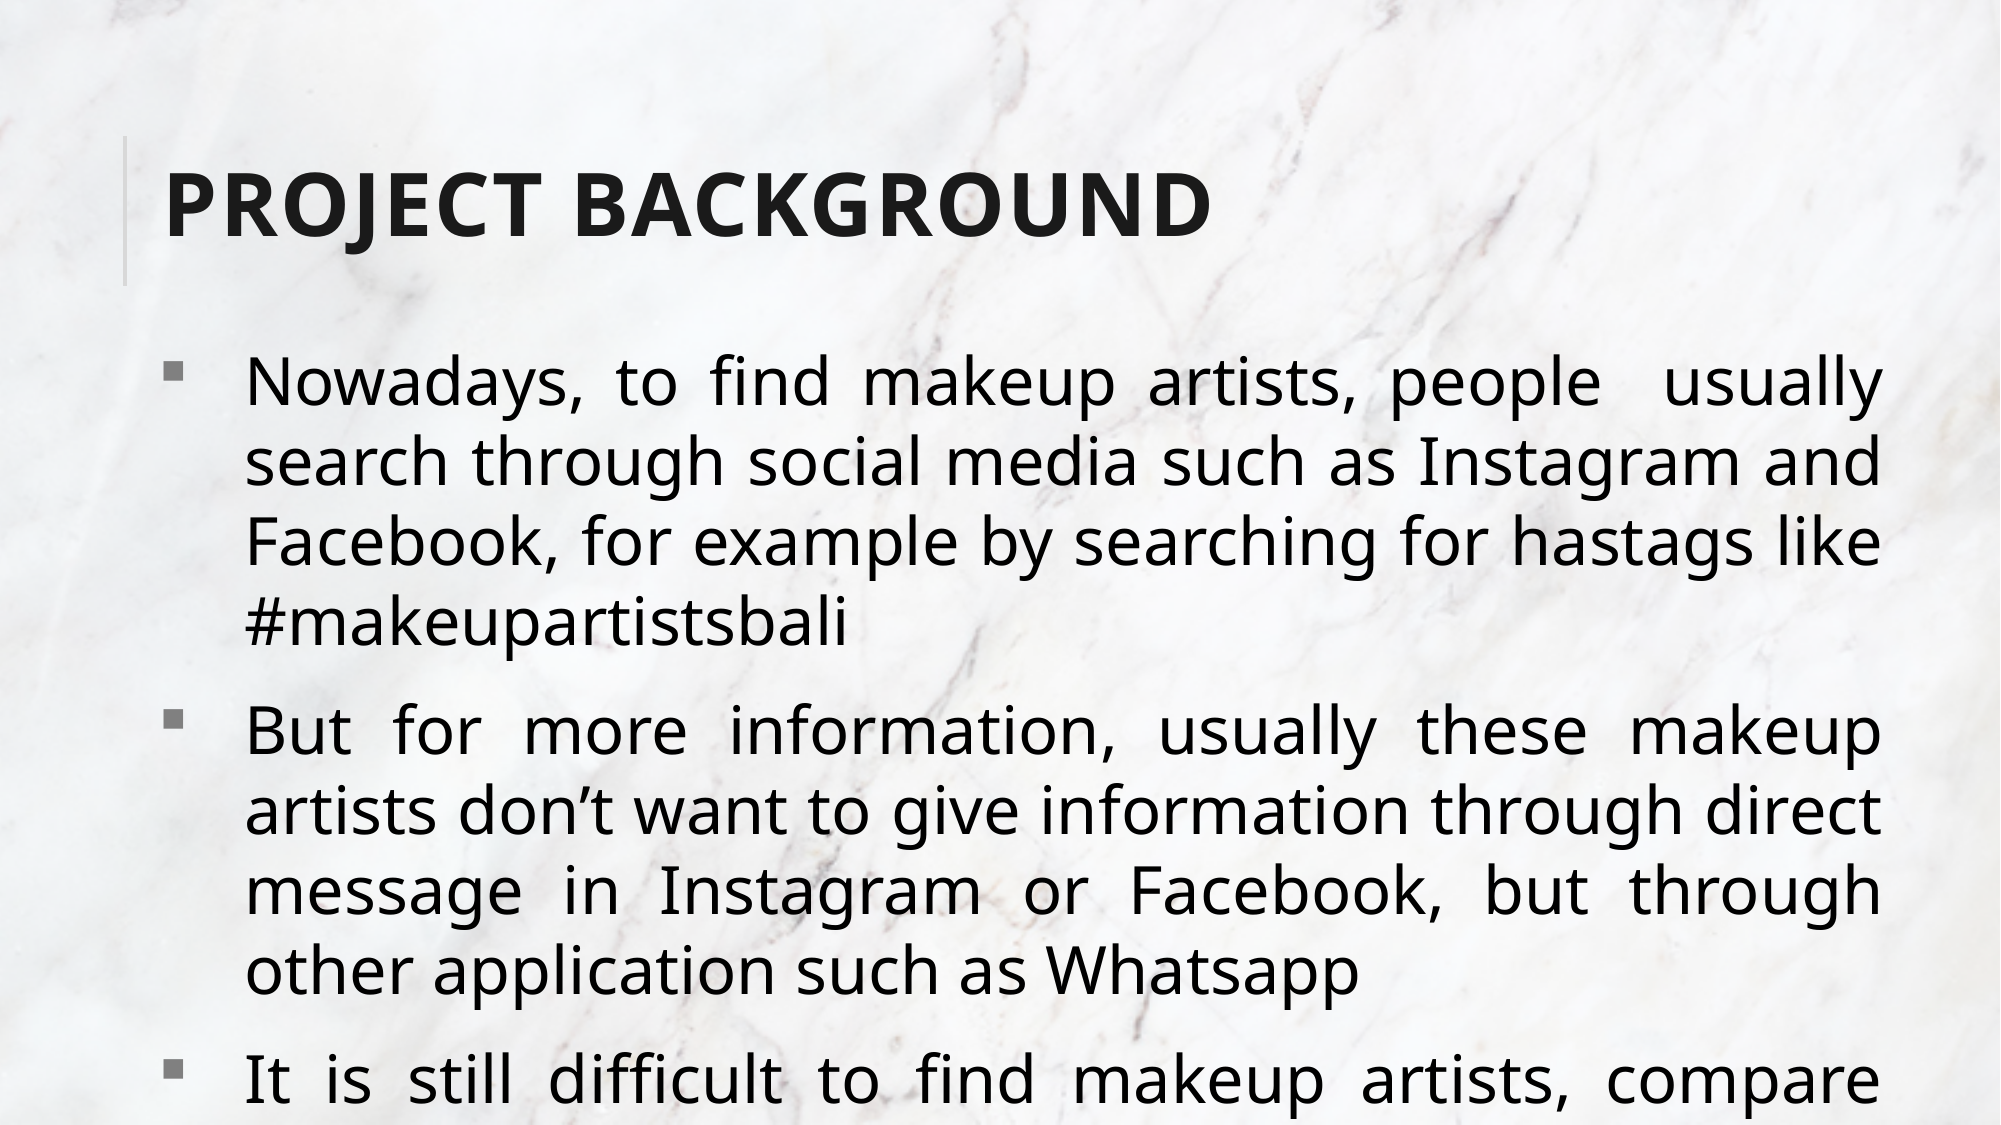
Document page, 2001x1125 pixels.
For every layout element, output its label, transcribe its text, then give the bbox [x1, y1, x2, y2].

title Project background [147, 161, 1743, 261]
list Nowadays, to find makeup artists, people usually search through social media such as Instagram and Facebook, for example by searching for hastags like #makeupartistsbali But for more information, usually these makeup artists don’t want to give information through direct message in Instagram or Facebook, but through other application such as Whatsapp It is still difficult to find makeup artists, compare them, and contact them within one application [147, 331, 1893, 945]
